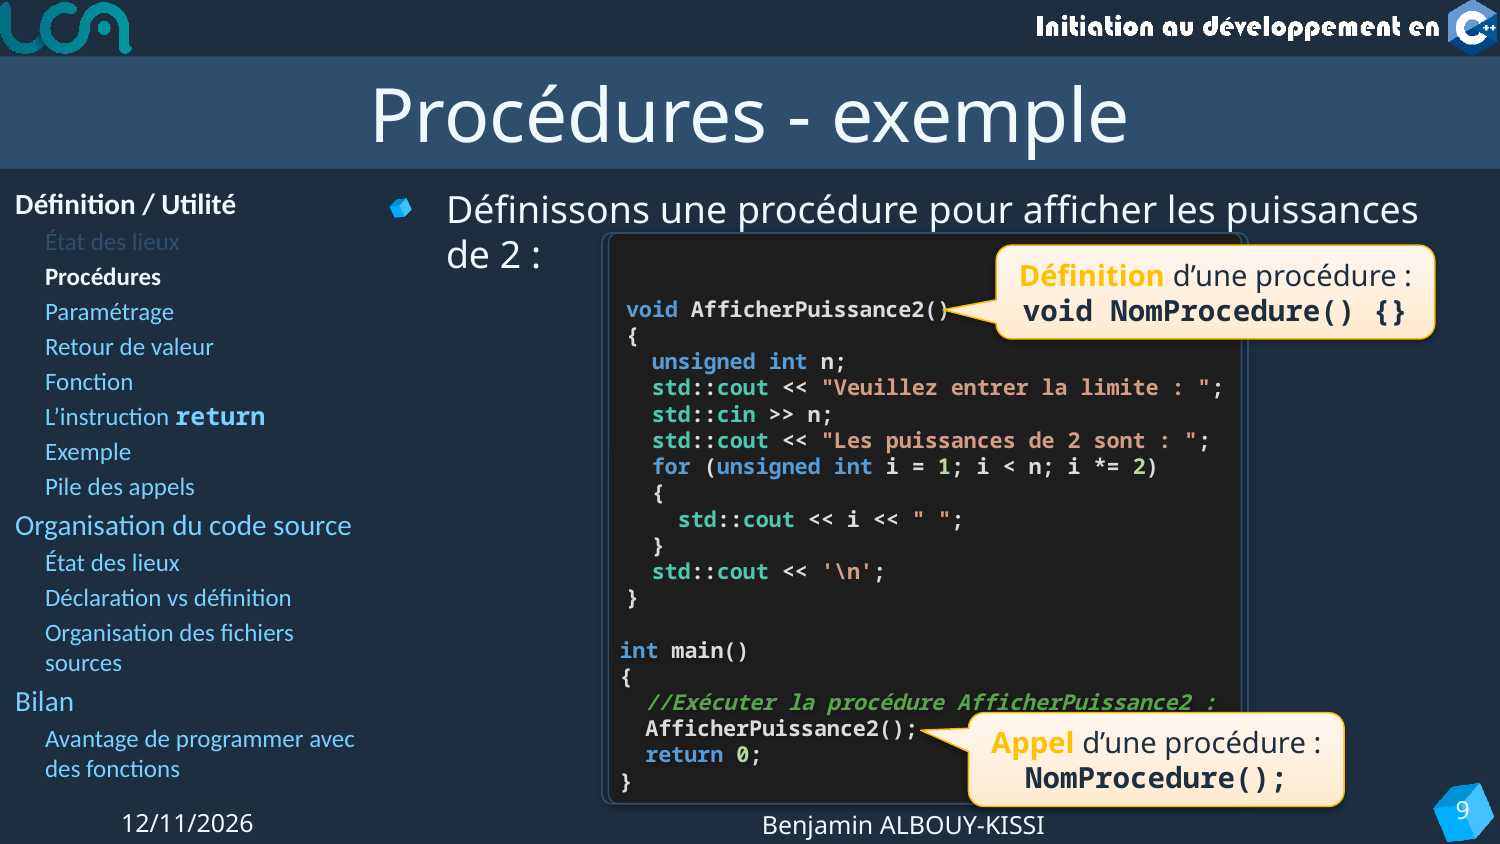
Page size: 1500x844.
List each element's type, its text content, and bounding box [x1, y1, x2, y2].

title Procédures - exemple [24, 56, 1475, 169]
footer Benjamin ALBOUY-KISSI [374, 806, 1433, 844]
picture [1476, 782, 1494, 789]
text_box int main() { //Exécuter la procédure AfficherPuissance2 : AfficherPuissance2(); return 0; } [601, 232, 1249, 805]
picture [0, 2, 132, 54]
slide_number 9 [1432, 789, 1494, 835]
picture [1433, 835, 1445, 842]
list Définissons une procédure pour afficher les puissances de 2 : [375, 178, 1475, 806]
text_box Définition d’une procédure : void NomProcedure() {} [942, 244, 1436, 340]
picture [401, 198, 412, 218]
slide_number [0, 807, 374, 844]
list Définition / Utilité État des lieux Procédures Paramétrage Retour de valeur Fonction L’instruction return Exemple Pile des appels Organisation du code source État des lieux Déclaration vs définition Organisation des fichiers sources Bilan Avantage de programmer avec des fonctions [0, 178, 375, 807]
text_box Appel d’une procédure : NomProcedure(); [919, 711, 1345, 808]
picture [1465, 835, 1494, 842]
picture [1033, 0, 1500, 56]
